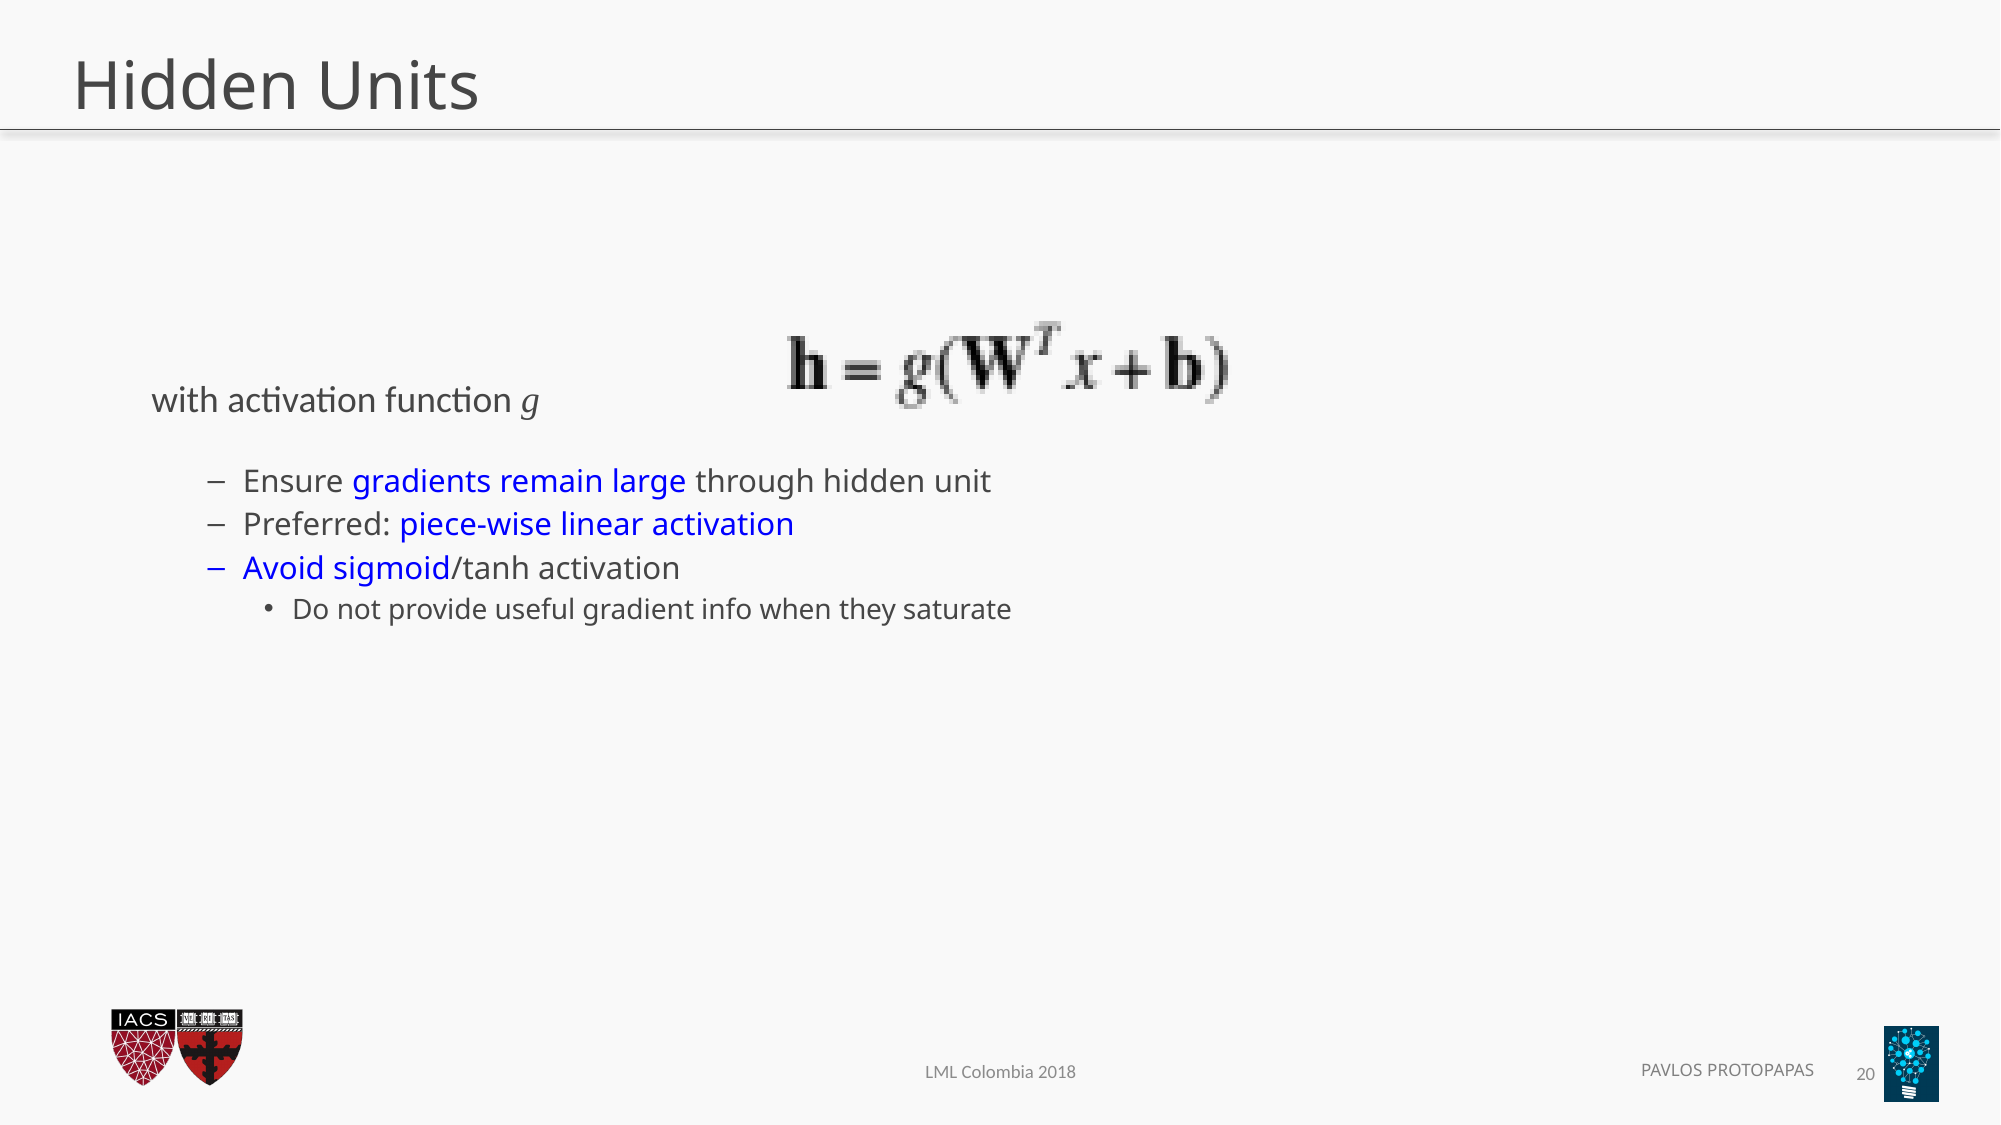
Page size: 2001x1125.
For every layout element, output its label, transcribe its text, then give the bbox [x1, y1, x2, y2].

title Hidden Units [57, 35, 1943, 162]
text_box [778, 307, 1238, 415]
list with activation function g Ensure gradients remain large through hidden unit Preferred: piece-wise linear activation Avoid sigmoid/tanh activation Do not provide useful gradient info when they saturate [136, 193, 1831, 540]
picture [1905, 1049, 1913, 1058]
picture [109, 1009, 243, 1086]
picture [1903, 1086, 1915, 1098]
